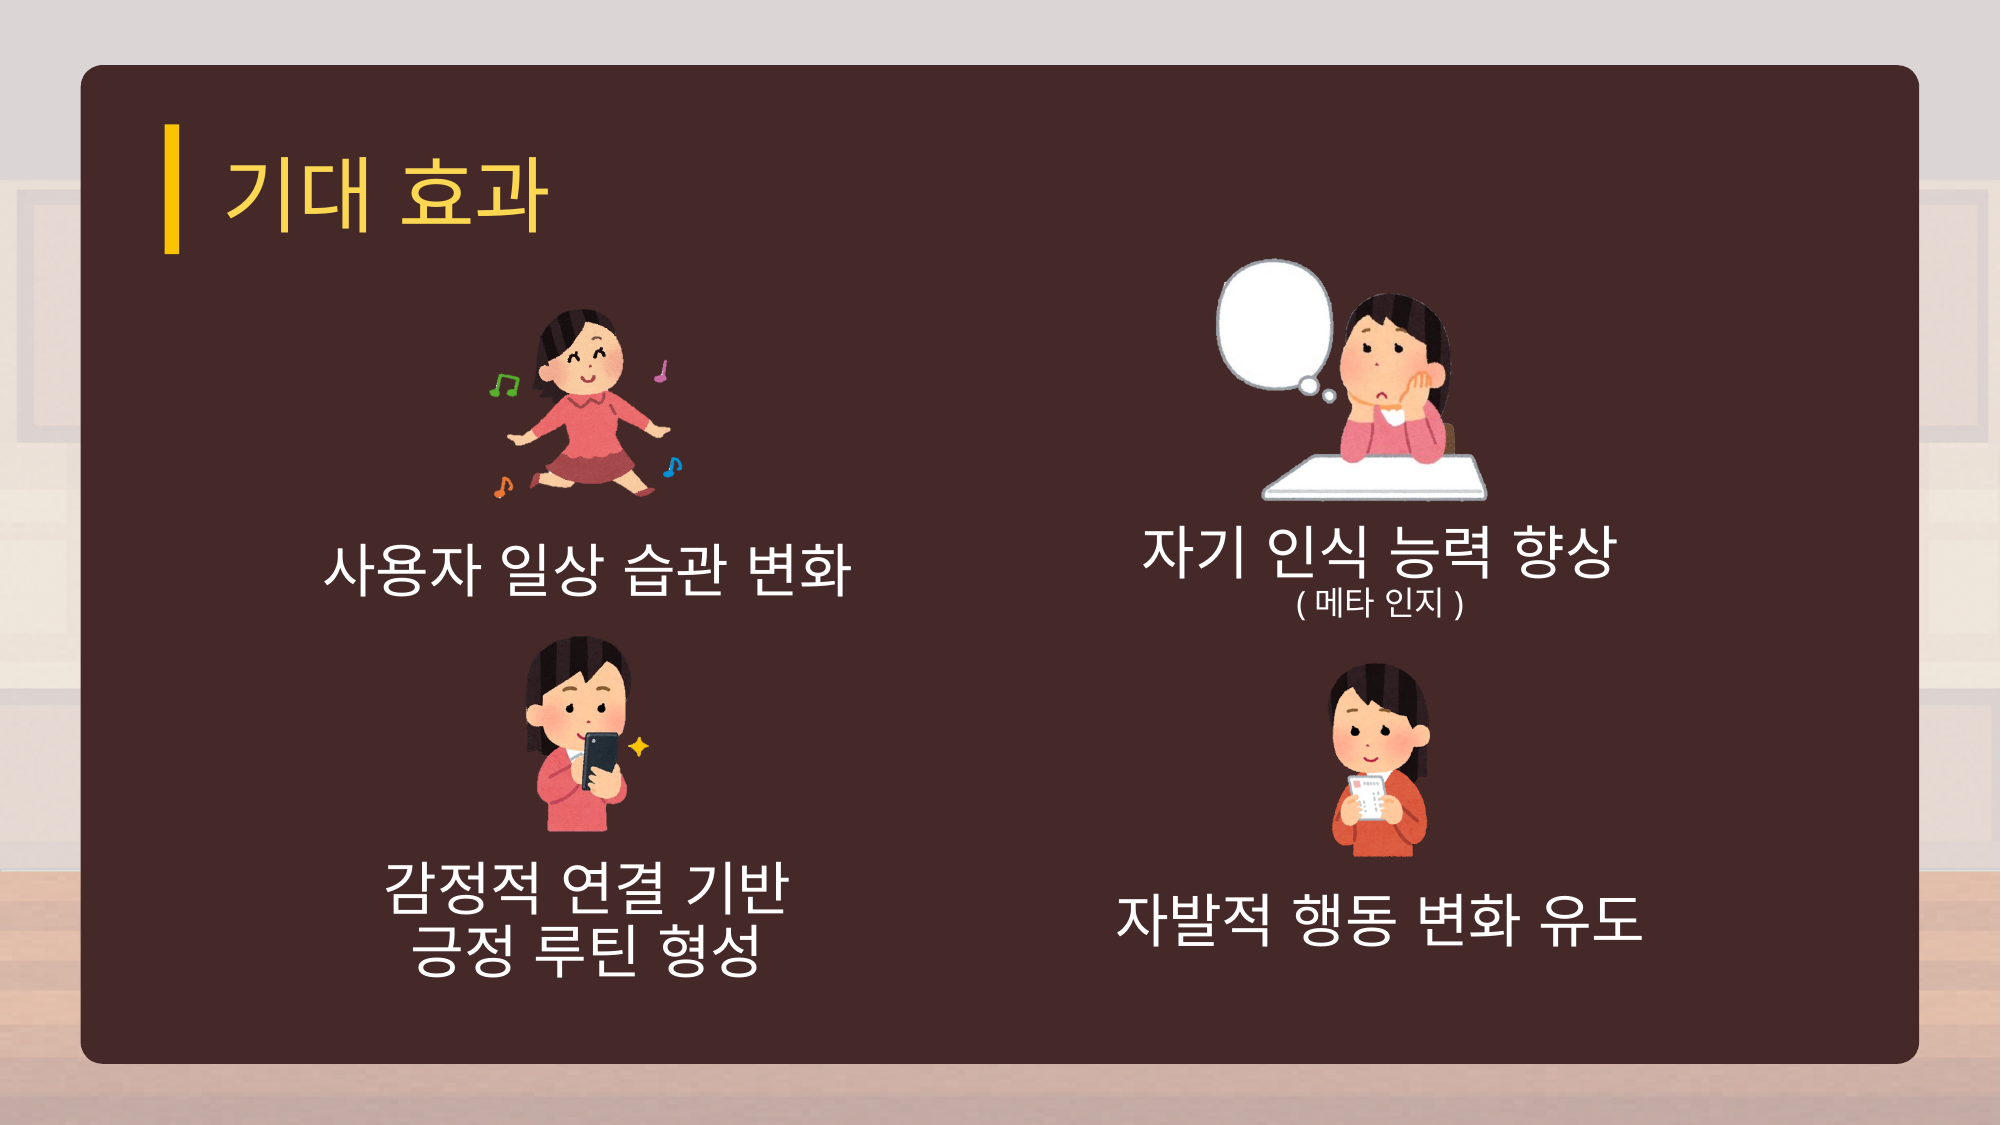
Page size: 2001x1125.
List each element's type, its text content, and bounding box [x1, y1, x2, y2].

text_box [79, 64, 1921, 1065]
text_box 감정적 연결 기반 긍정 루틴 형성 [301, 865, 874, 982]
text_box [164, 123, 180, 255]
picture [450, 291, 725, 530]
picture [1209, 240, 1495, 525]
picture [511, 627, 664, 837]
text_box 기대 효과 [207, 144, 588, 255]
text_box 자기 인식 능력 향상 (메타 인지) [1094, 489, 1666, 658]
text_box 자발적 행동 변화 유도 [1094, 882, 1666, 965]
picture [1299, 657, 1461, 862]
text_box 사용자 일상 습관 변화 [301, 515, 874, 632]
